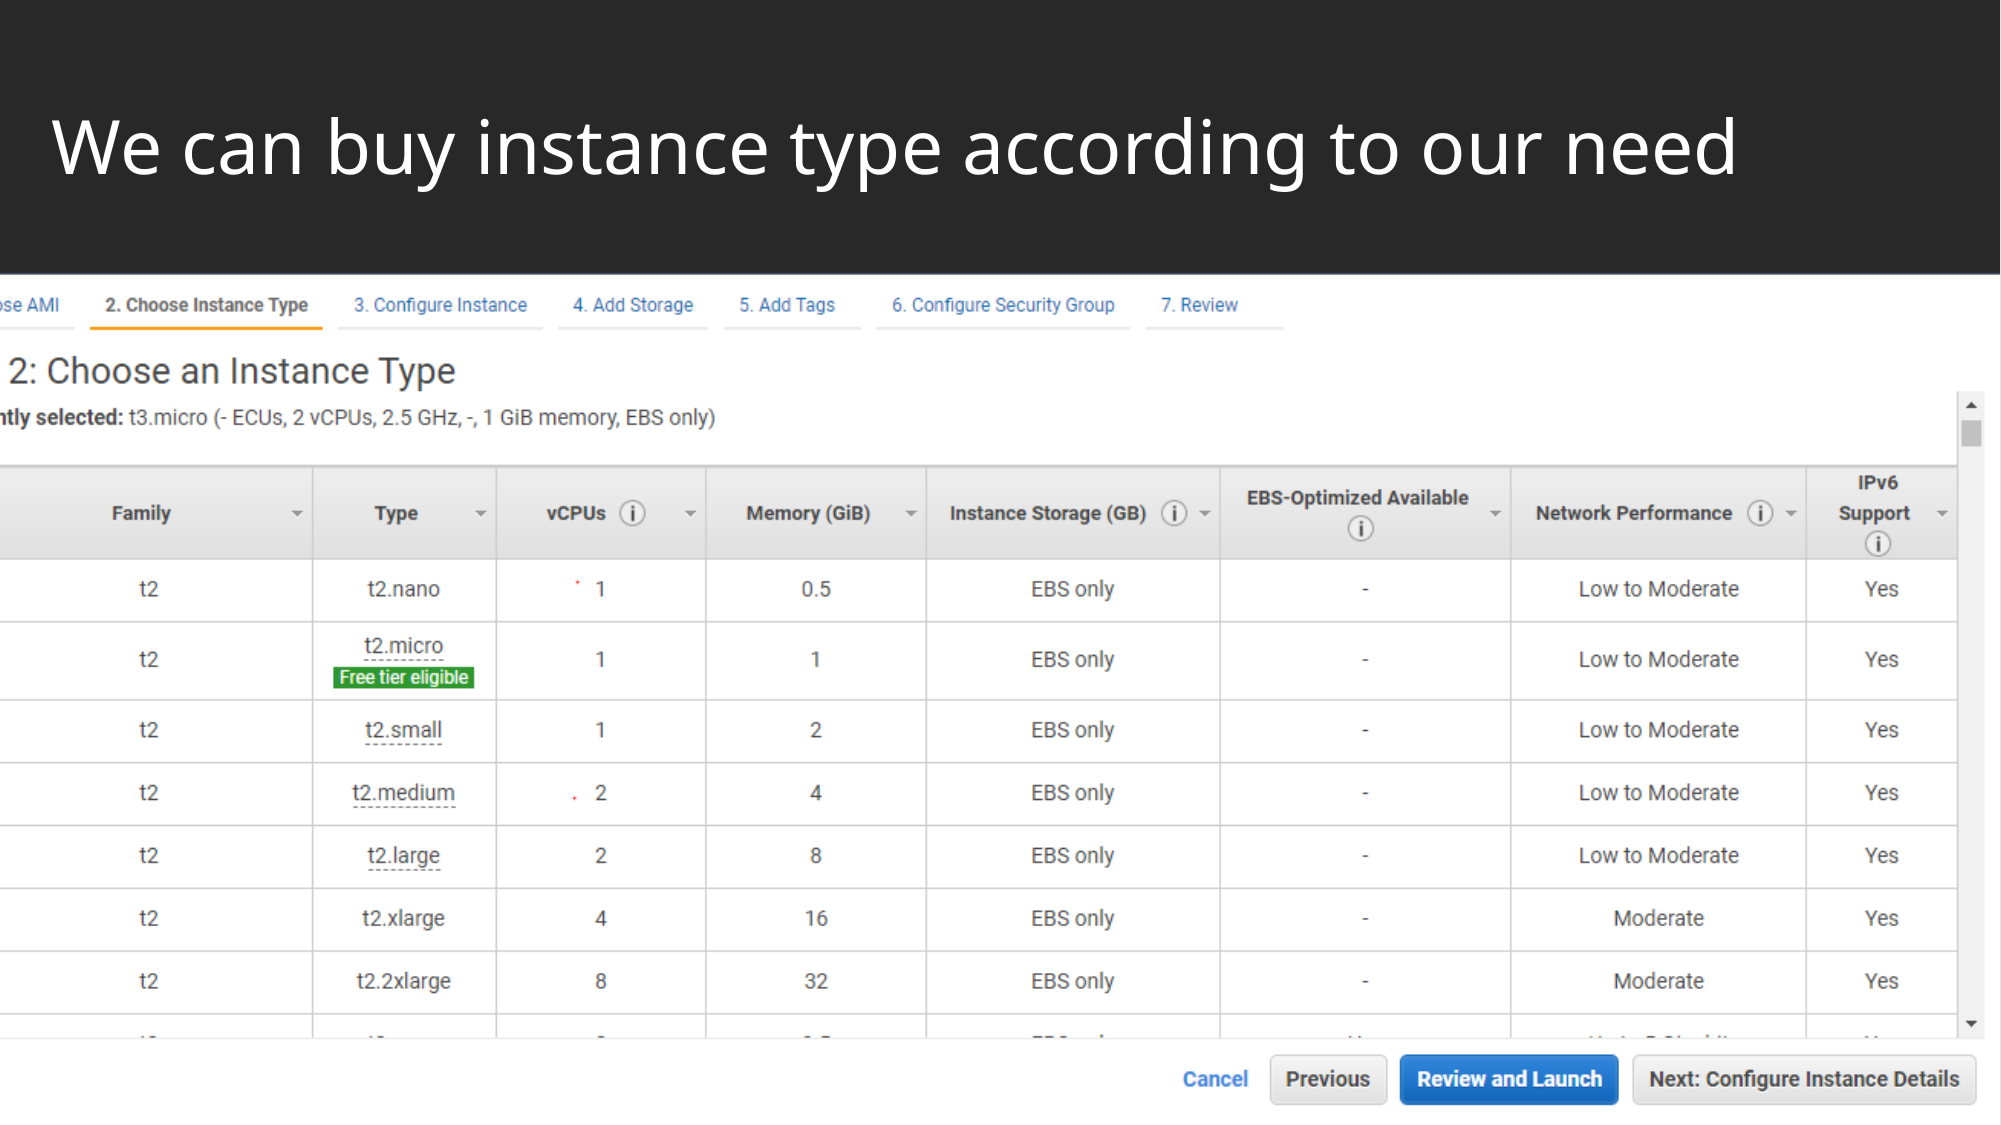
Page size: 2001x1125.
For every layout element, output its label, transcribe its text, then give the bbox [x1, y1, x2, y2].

picture [0, 272, 2000, 1125]
title We can buy instance type according to our need [51, 99, 1949, 194]
